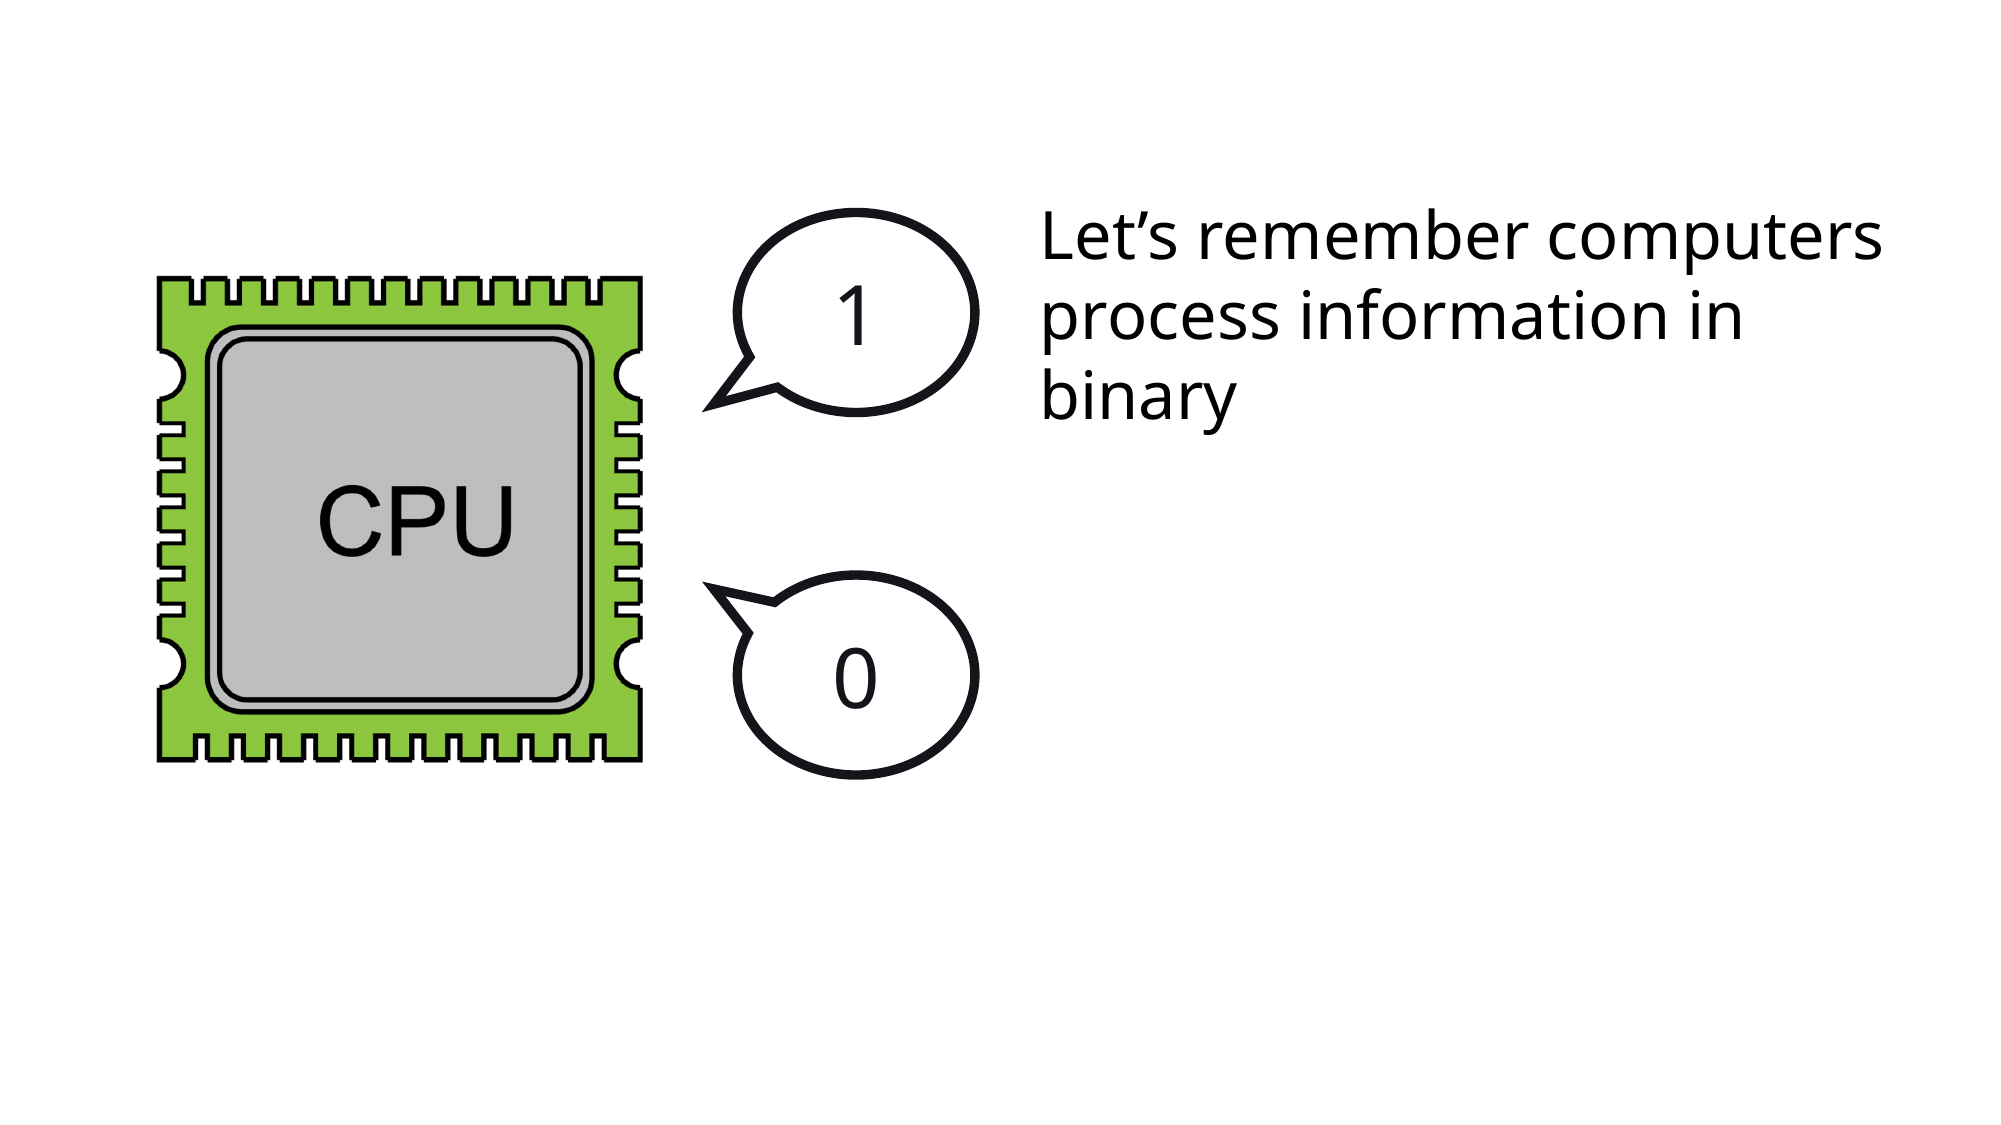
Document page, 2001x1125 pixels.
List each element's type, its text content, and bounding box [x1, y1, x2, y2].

picture [124, 256, 675, 782]
text_box 0 [711, 573, 976, 777]
text_box 1 [711, 211, 976, 414]
text_box Let’s remember computers process information in binary [1025, 185, 1975, 441]
